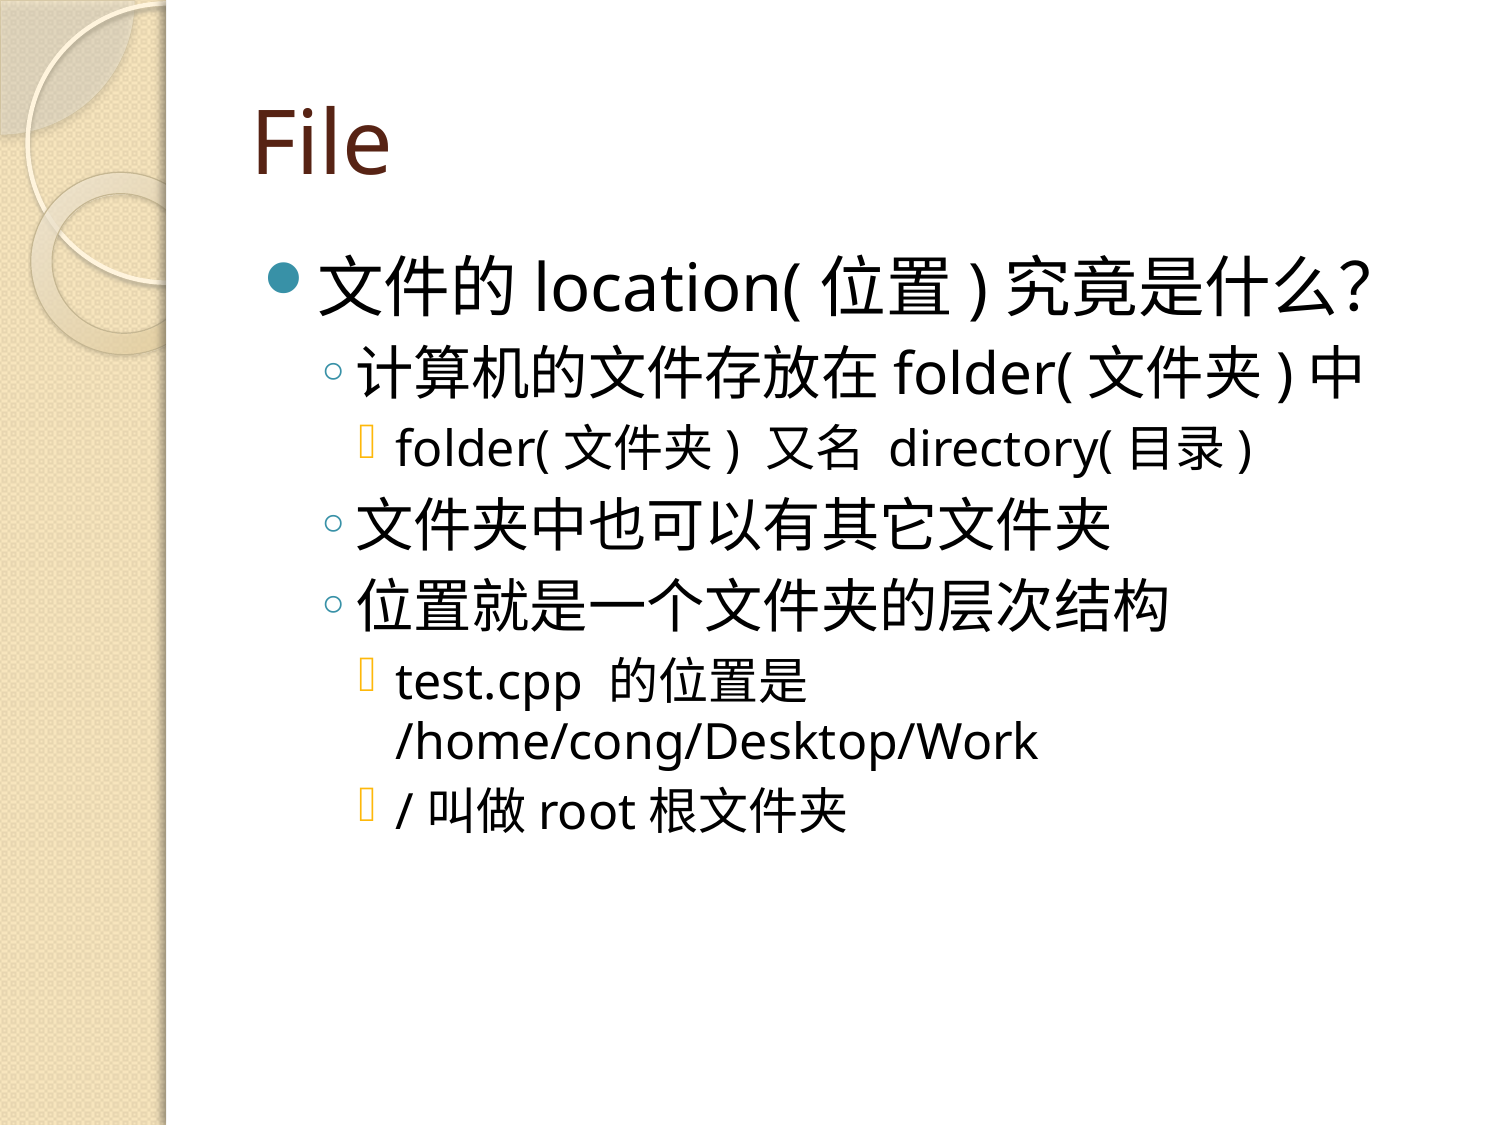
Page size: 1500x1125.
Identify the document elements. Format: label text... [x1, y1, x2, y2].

title File [235, 45, 1466, 233]
list 文件的location(位置)究竟是什么？ 计算机的文件存放在folder(文件夹)中 folder(文件夹) 又名 directory(目录) 文件夹中也可以有其它文件夹 位置就是一个文件夹的层次结构 test.cpp 的位置是 /home/cong/Desktop/Work /叫做root根文件夹 [235, 237, 1466, 1025]
